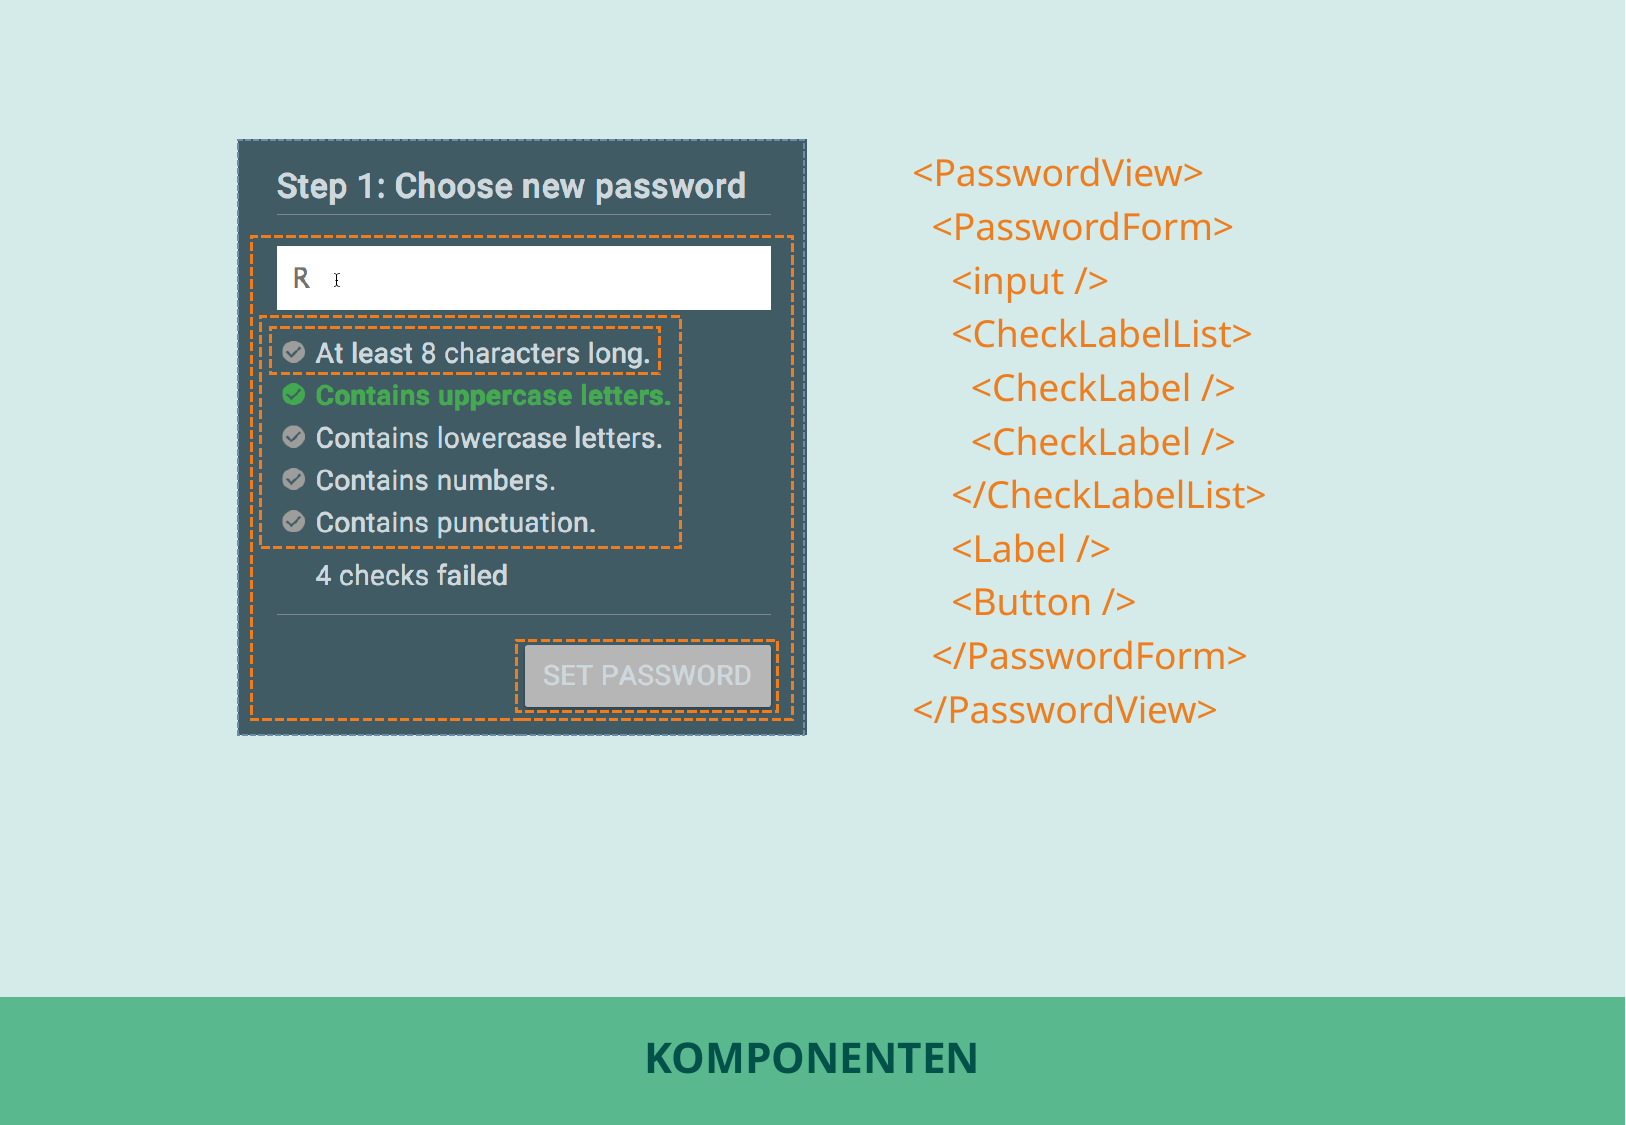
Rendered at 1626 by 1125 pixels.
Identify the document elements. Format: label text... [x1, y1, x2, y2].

picture [237, 139, 807, 735]
text_box <PasswordView> <PasswordForm> <input /> <CheckLabelList> <CheckLabel /> <CheckLabel /> </CheckLabelList> <Label /> <Button /> </PasswordForm> </PasswordView> [897, 133, 1283, 738]
title Komponenten [0, 995, 1625, 1125]
